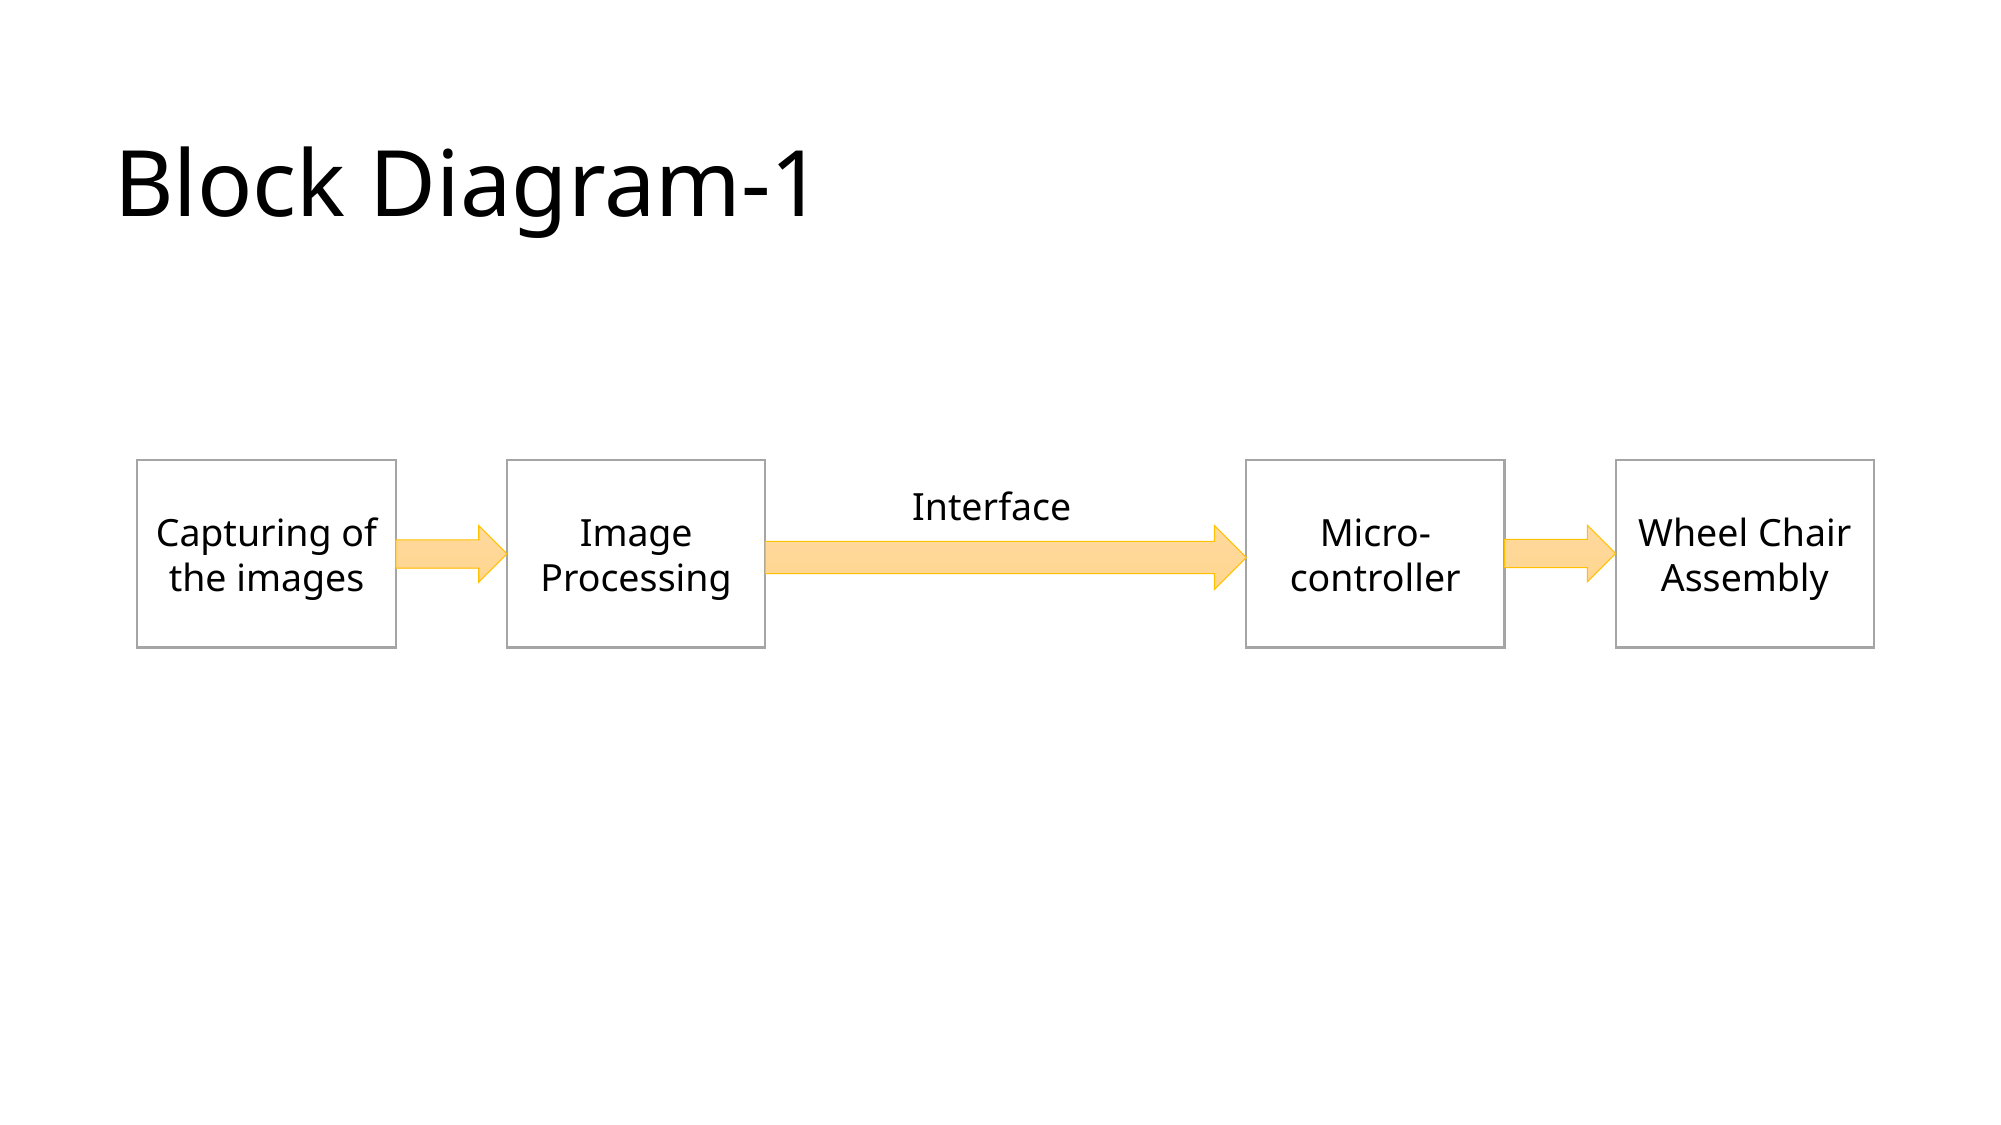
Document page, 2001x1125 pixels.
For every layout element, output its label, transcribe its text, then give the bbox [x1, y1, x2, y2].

text_box Interface [897, 475, 1265, 536]
text_box Micro-controller [1245, 459, 1506, 649]
text_box Capturing of the images [136, 459, 397, 649]
title Block Diagram-1 [99, 71, 1642, 302]
text_box [1504, 524, 1617, 584]
text_box Wheel Chair Assembly [1615, 459, 1875, 649]
text_box [395, 524, 508, 584]
text_box Image Processing [506, 459, 766, 649]
text_box [764, 536, 1248, 591]
